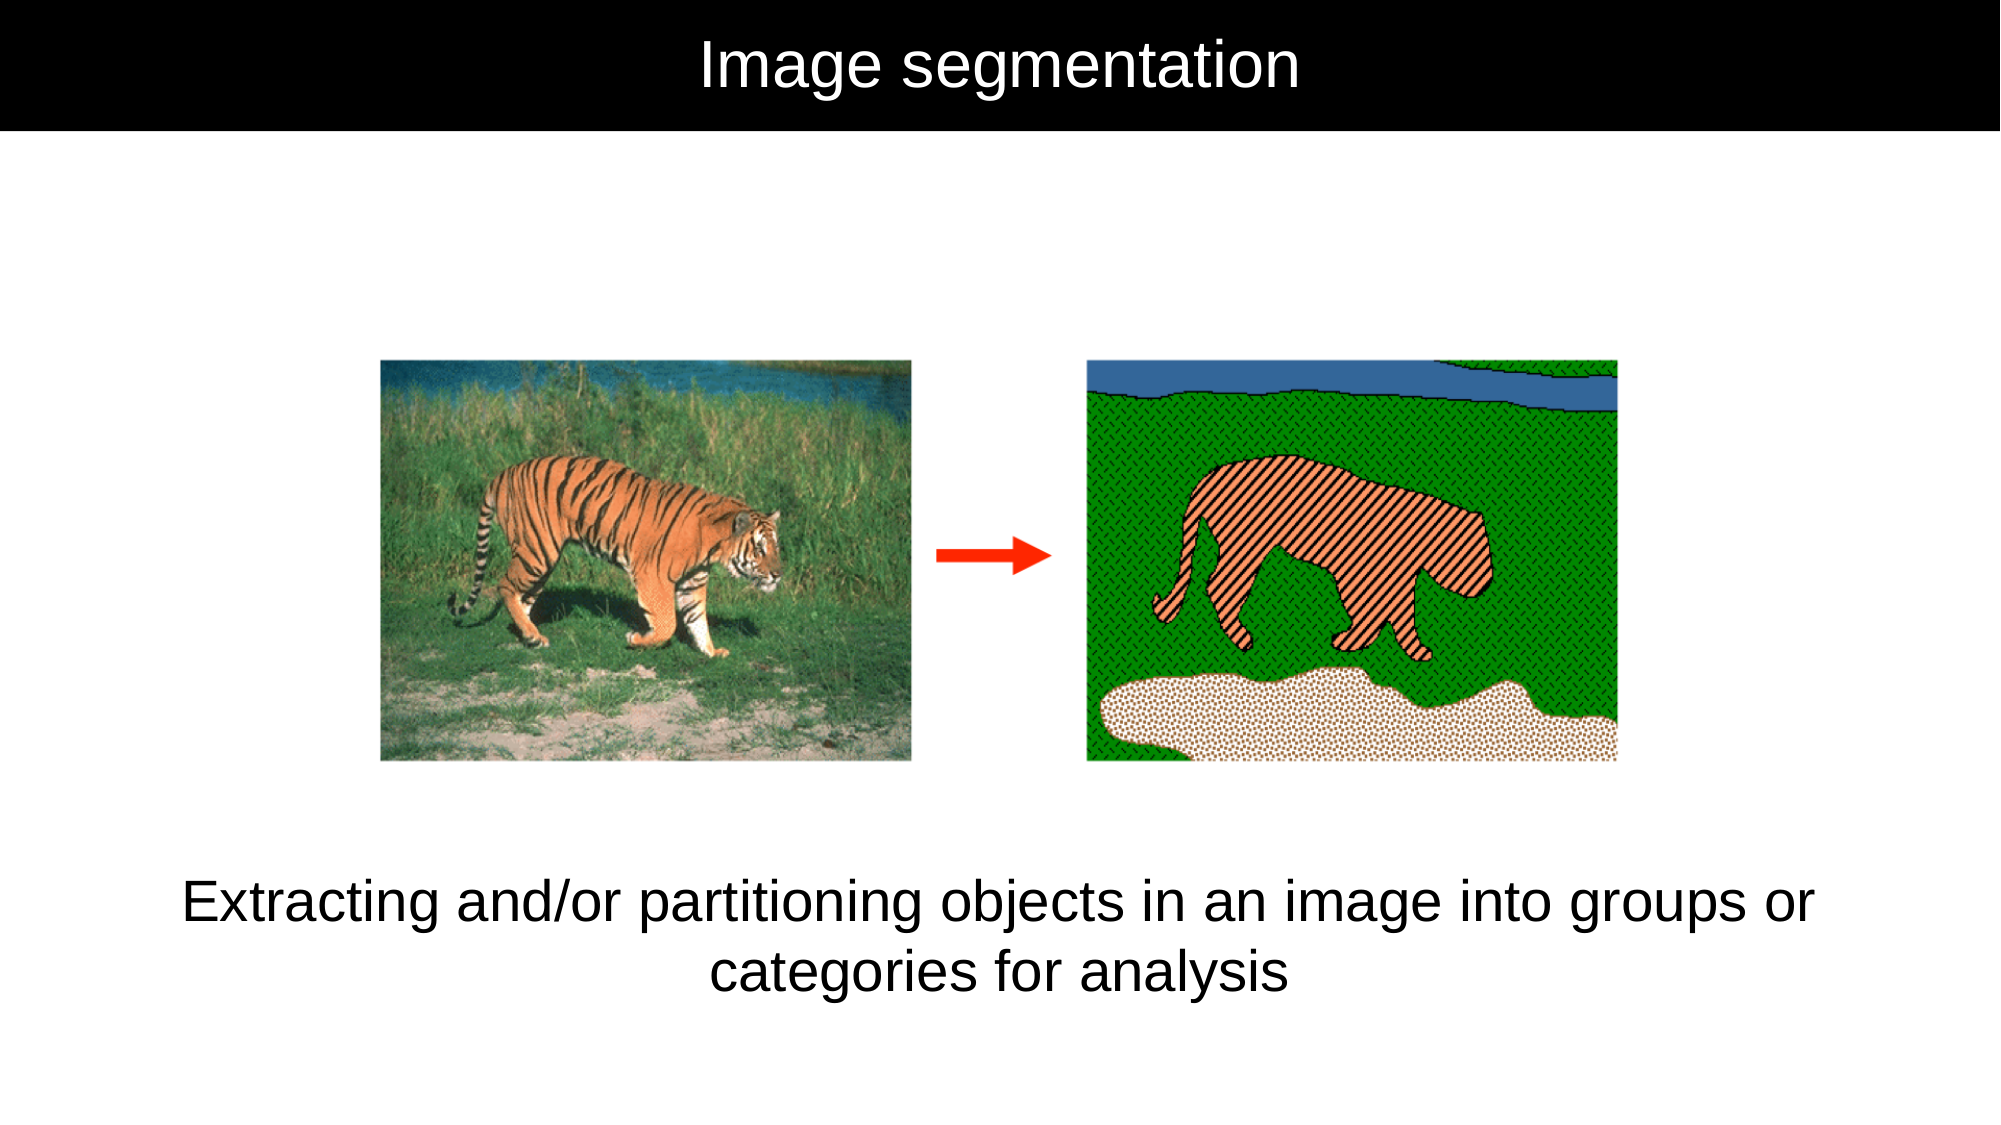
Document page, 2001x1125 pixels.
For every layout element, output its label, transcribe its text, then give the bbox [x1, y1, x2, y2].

picture [368, 348, 1632, 776]
text_box Extracting and/or partitioning objects in an image into groups or categories for analysis [96, 856, 1904, 1011]
title Image segmentation [0, 0, 2000, 132]
